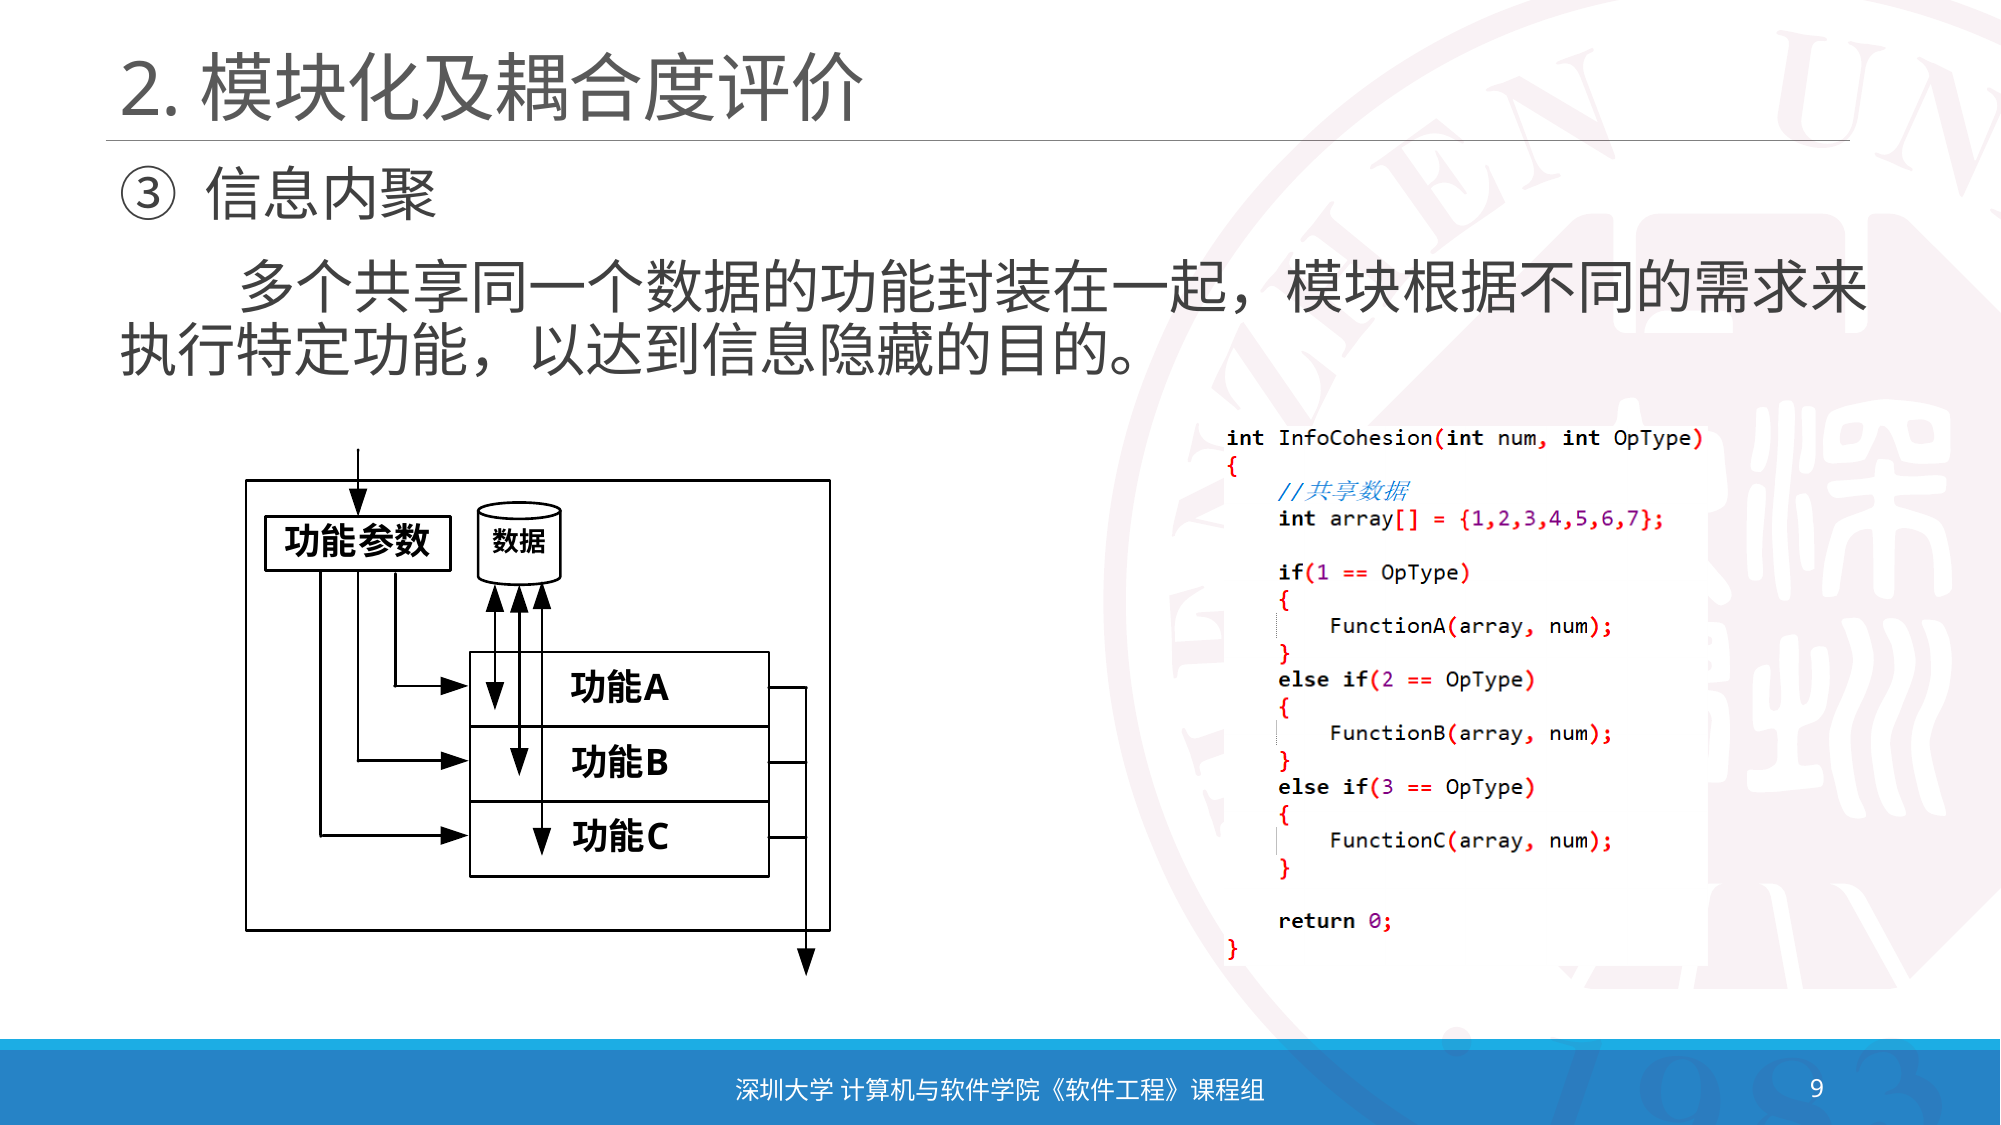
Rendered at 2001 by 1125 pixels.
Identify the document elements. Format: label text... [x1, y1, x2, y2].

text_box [240, 416, 838, 1008]
title 2.模块化及耦合度评价 [104, 0, 1856, 139]
slide_number 9 [1624, 1059, 1840, 1120]
list ③ 信息内聚 多个共享同一个数据的功能封装在一起，模块根据不同的需求来执行特定功能，以达到信息隐藏的目的。 [104, 158, 1878, 1008]
picture [1224, 425, 1709, 967]
footer 深圳大学 计算机与软件学院《软件工程》课程组 [604, 1059, 1396, 1120]
